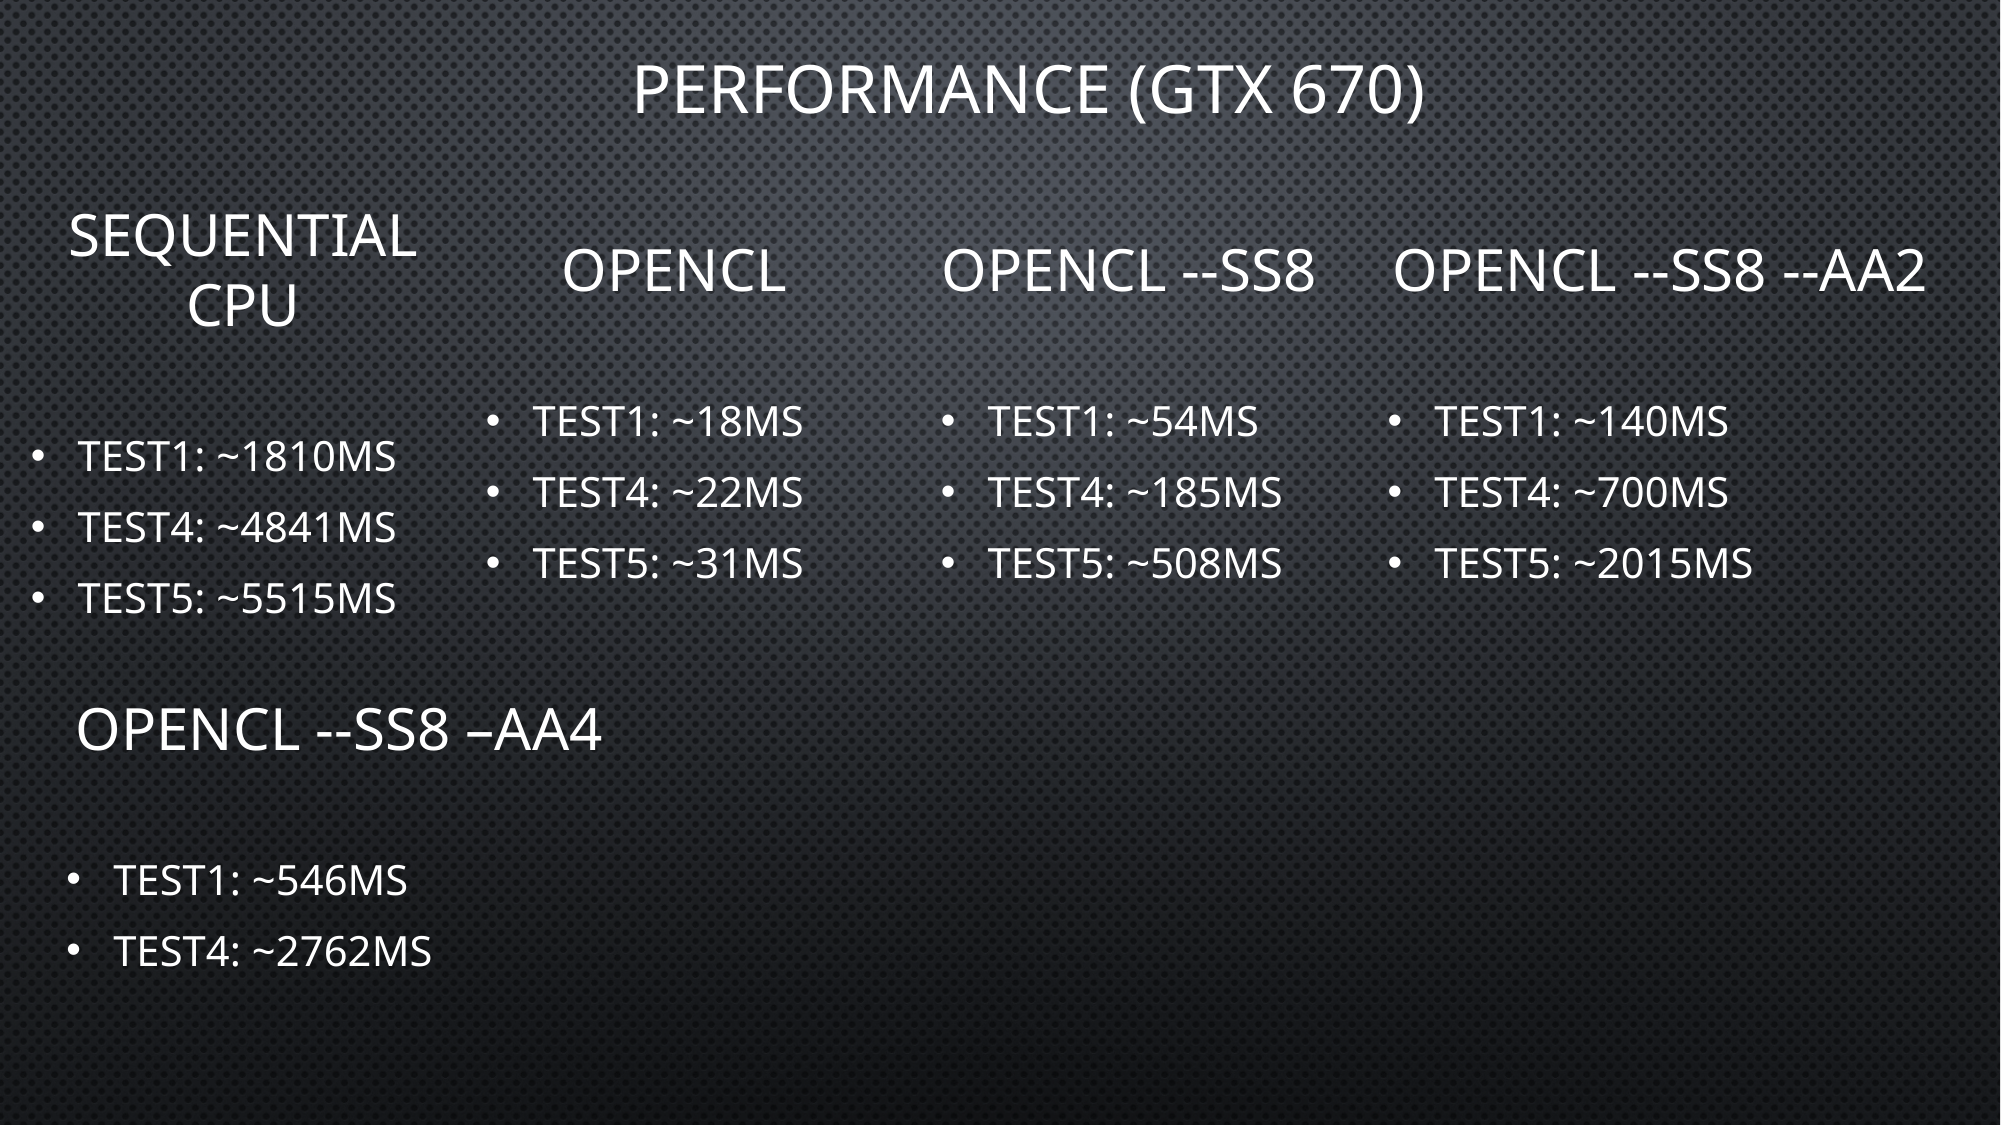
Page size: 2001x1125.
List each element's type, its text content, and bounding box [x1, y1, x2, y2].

text_box OpenCL Test1: ~18ms Test4: ~22ms Test5: ~31ms [470, 153, 878, 667]
text_box PERFORMANCE (GTX 670) [339, 19, 1718, 154]
text_box OpenCL --SS8 –AA4 Test1: ~546ms Test4: ~2762ms [51, 612, 628, 1125]
text_box OpenCL --SS8 --AA2 Test1: ~140ms Test4: ~700ms Test5: ~2015ms [1372, 153, 1949, 667]
list Sequential CPU Test1: ~1810ms Test4: ~4841ms Test5: ~5515ms [15, 153, 470, 667]
text_box OpenCL --SS8 Test1: ~54ms Test4: ~185ms Test5: ~508ms [925, 153, 1333, 667]
